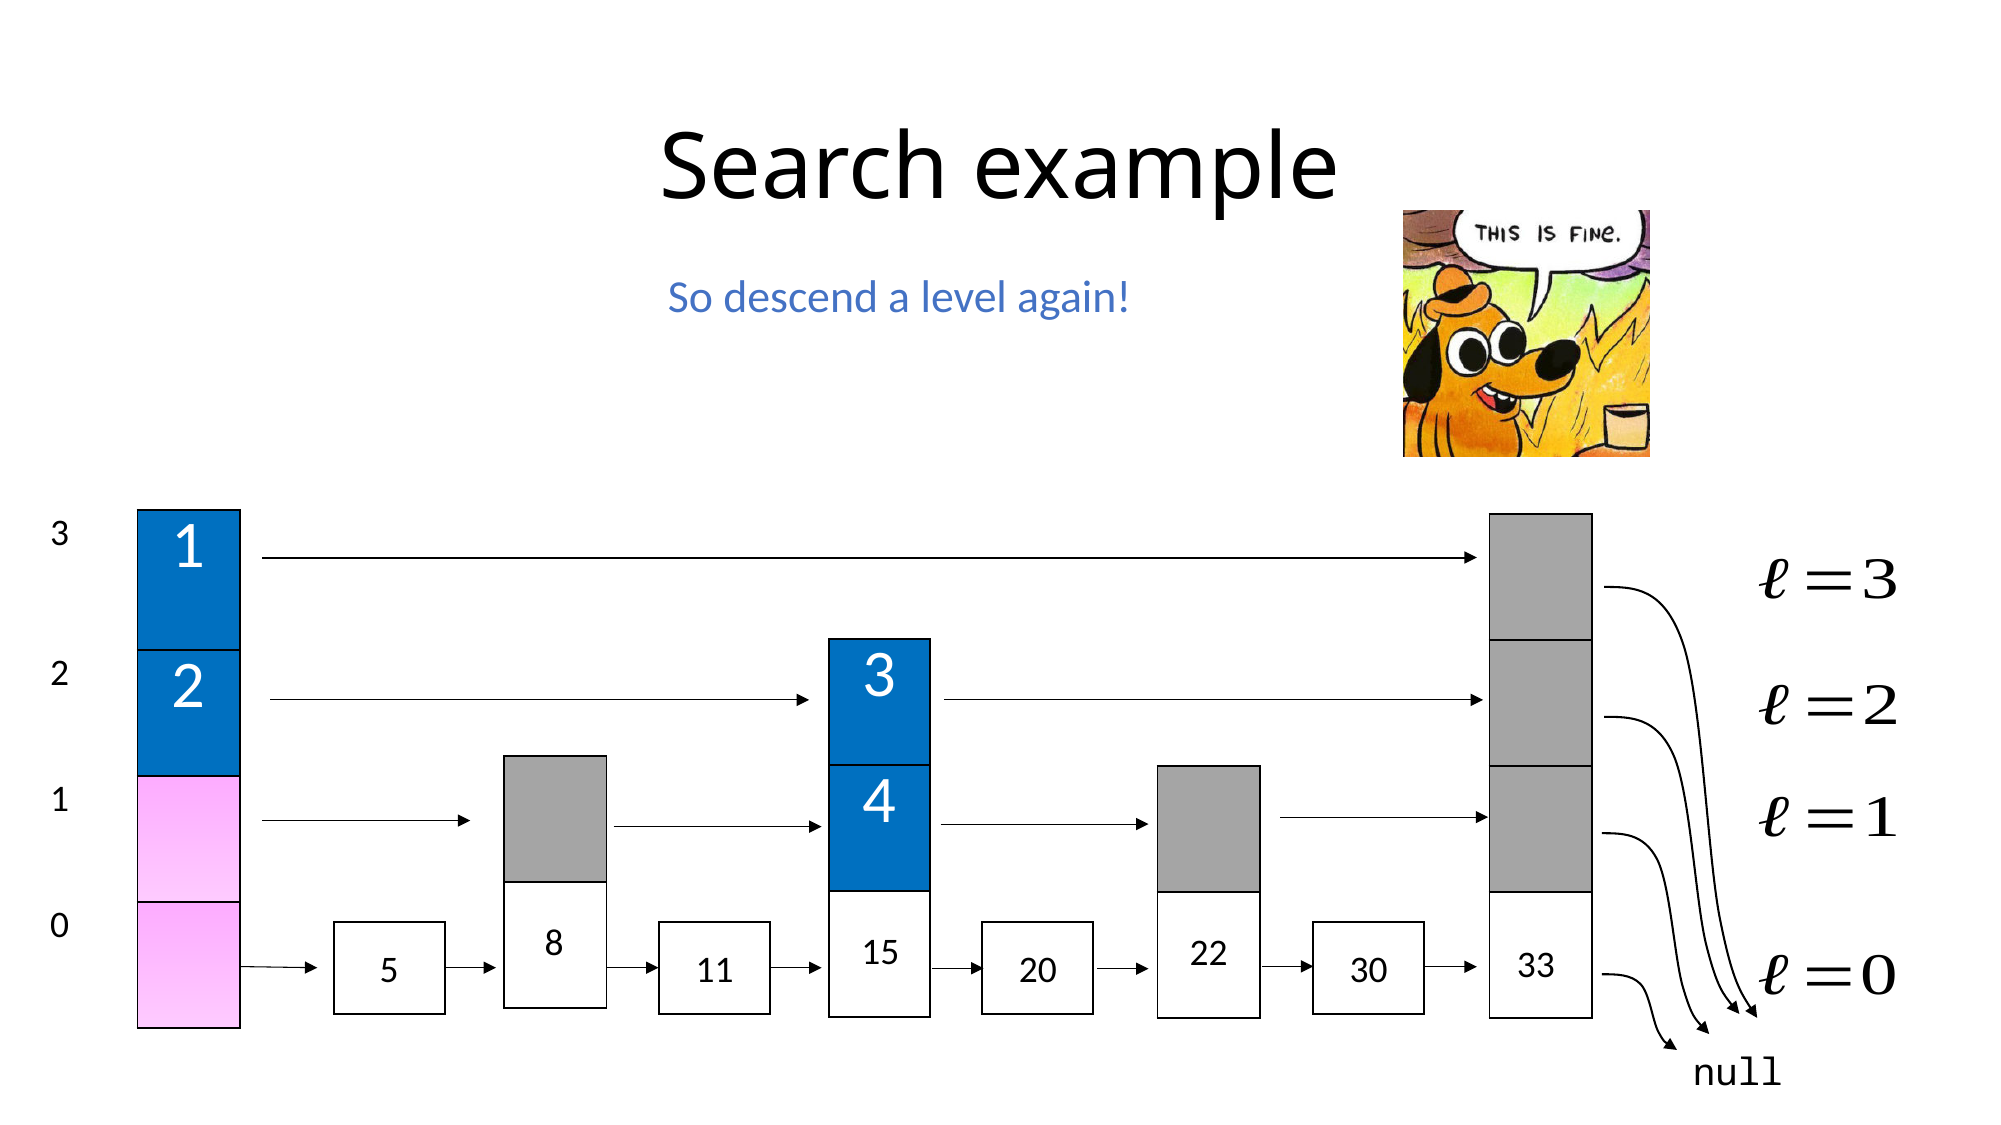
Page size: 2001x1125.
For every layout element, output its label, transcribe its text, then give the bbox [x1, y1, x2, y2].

picture [1403, 210, 1650, 457]
table_cell 1 [35, 776, 137, 902]
table_cell 0 [35, 902, 137, 1028]
text_box [1601, 973, 1677, 1050]
text_box [1604, 715, 1740, 1014]
text_box 30 [1312, 921, 1425, 1015]
table_cell 2 [138, 651, 239, 775]
table_cell [1490, 767, 1591, 891]
text_box null [1678, 1040, 1801, 1100]
table_cell [1490, 641, 1591, 765]
text_box 20 [981, 921, 1094, 1015]
text_box [1601, 832, 1710, 1035]
table_header [1158, 767, 1259, 891]
table_cell 4 [830, 766, 929, 890]
title Search example [137, 59, 1863, 278]
table_header 3 [830, 640, 929, 764]
table_cell 8 [505, 883, 606, 1007]
table_cell 33 [1490, 893, 1591, 1017]
table_header 1 [138, 511, 239, 649]
table_cell [138, 777, 239, 901]
text_box 11 [658, 921, 771, 1015]
table_header [505, 757, 606, 881]
text_box So descend a level again! [653, 259, 1149, 329]
table_cell 22 [1158, 893, 1259, 1017]
text_box 5 [333, 921, 446, 1015]
table_cell 2 [35, 650, 137, 776]
table_cell 15 [830, 892, 929, 1016]
table_header [1490, 515, 1591, 639]
text_box [1604, 585, 1758, 1018]
table_header 3 [35, 510, 137, 650]
table_cell [138, 903, 239, 1027]
